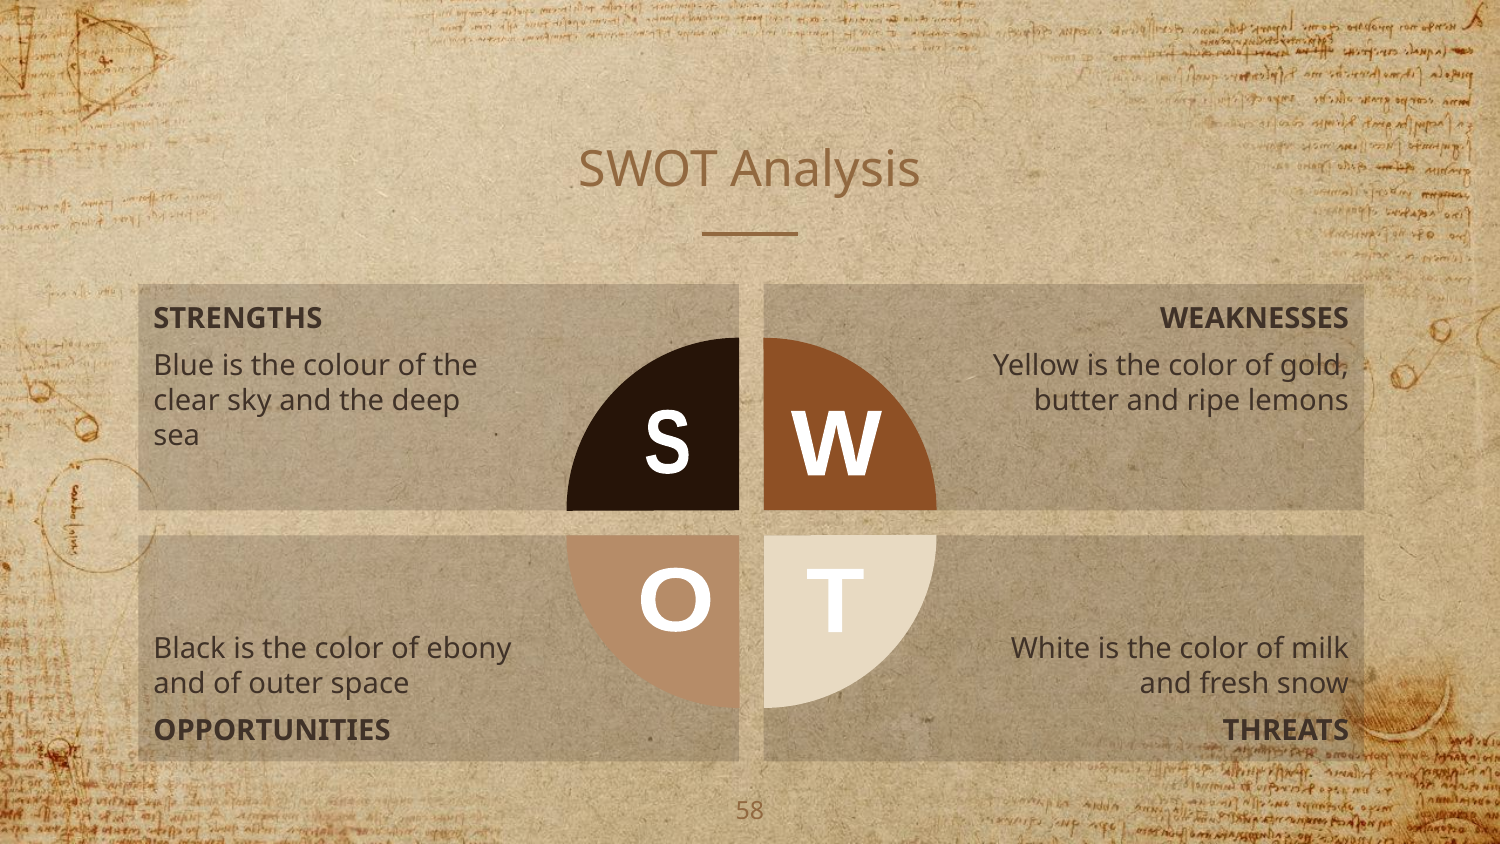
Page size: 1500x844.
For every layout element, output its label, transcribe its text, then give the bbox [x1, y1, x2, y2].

picture [0, 0, 1500, 844]
title SWOT Analysis [309, 71, 1191, 212]
text_box WEAKNESSES Yellow is the color of gold, butter and ripe lemons [763, 284, 1365, 511]
text_box [566, 535, 740, 708]
slide_number 58 [705, 779, 795, 844]
text_box [763, 337, 937, 511]
text_box Black is the color of ebony and of outer space OPPORTUNITIES [138, 535, 739, 762]
text_box White is the color of milk and fresh snow THREATS [763, 535, 1365, 762]
text_box [566, 337, 740, 511]
text_box STRENGTHS Blue is the colour of the clear sky and the deep sea [138, 284, 739, 511]
text_box [763, 534, 937, 708]
